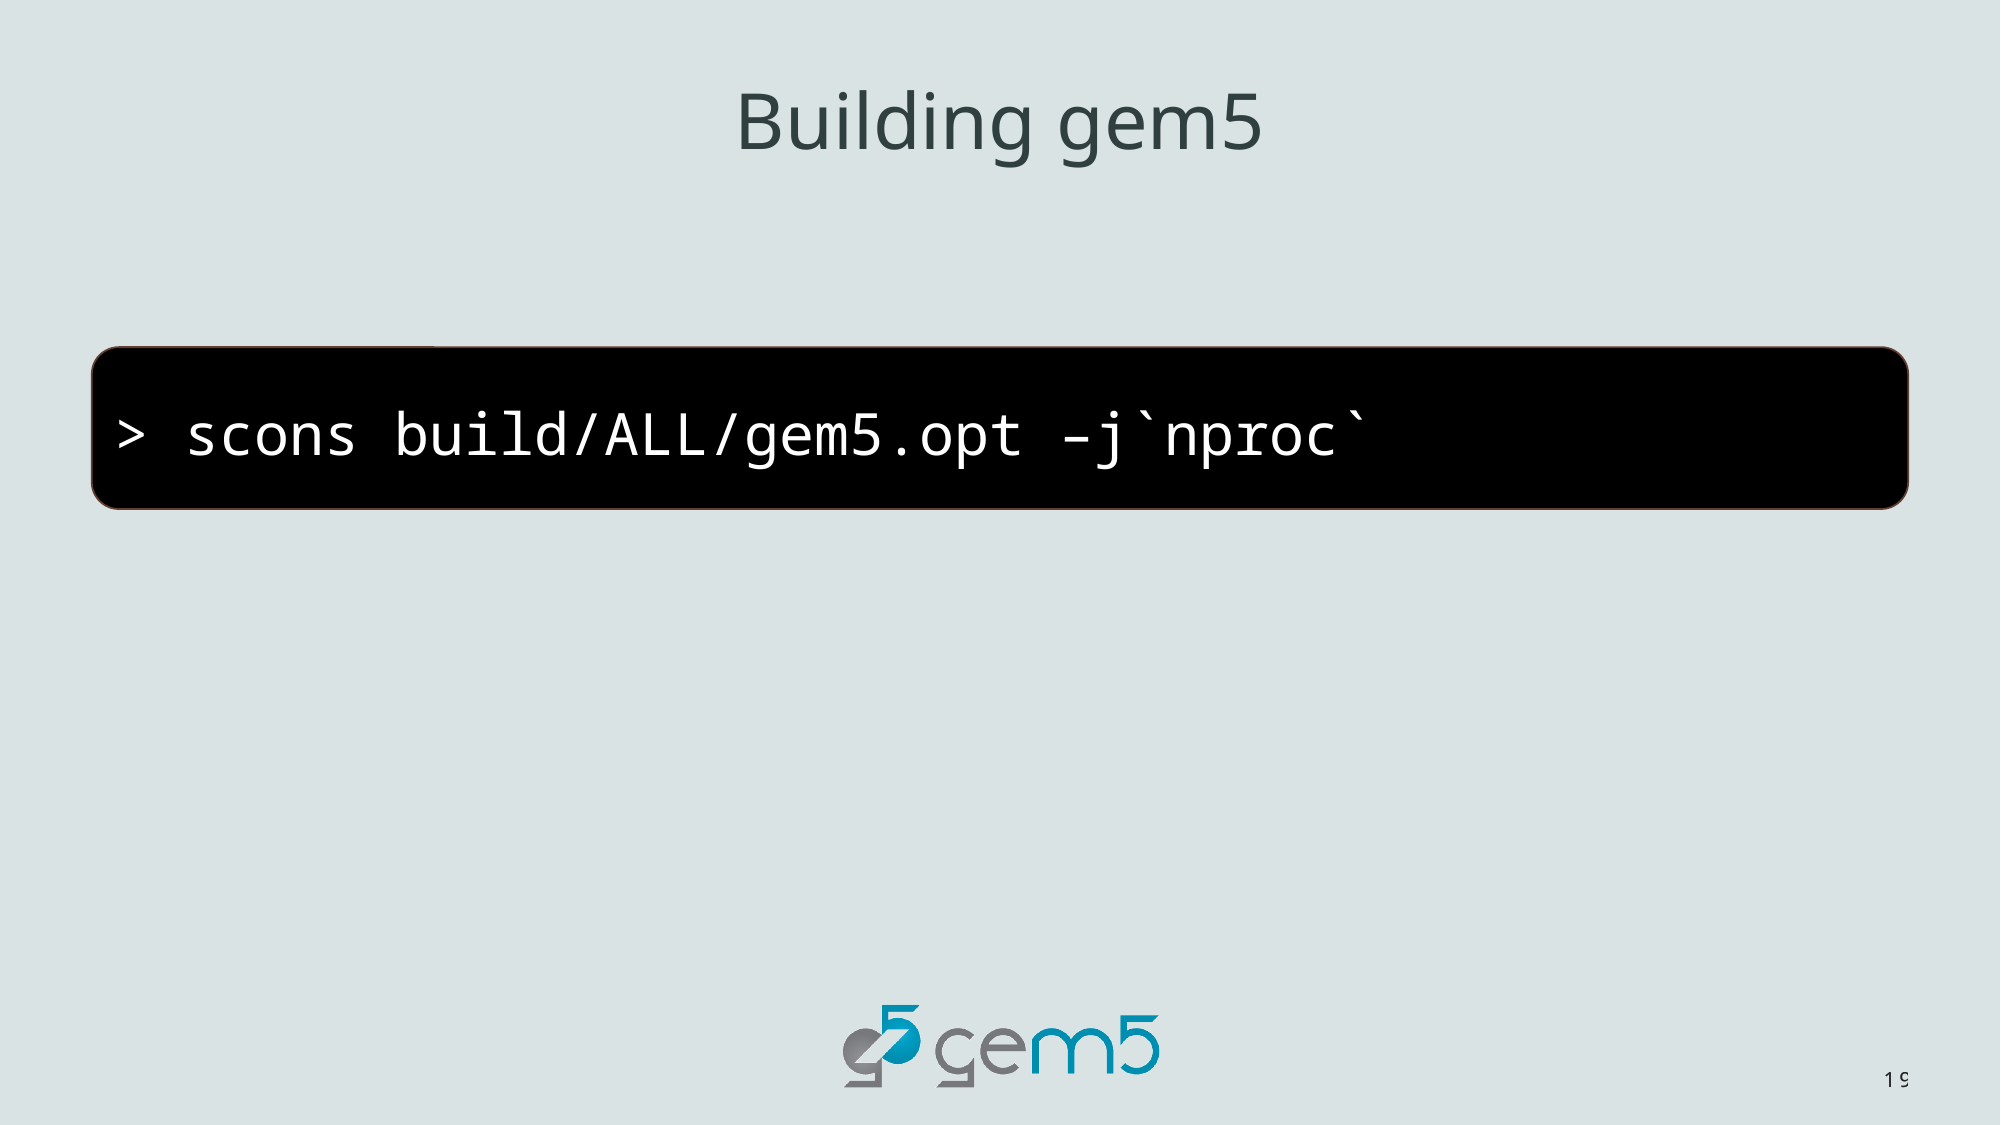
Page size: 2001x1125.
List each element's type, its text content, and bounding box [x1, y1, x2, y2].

title Building gem5 [162, 64, 1838, 173]
picture [807, 965, 1193, 1120]
text_box 19 [1637, 1042, 1927, 1119]
text_box > scons build/ALL/gem5.opt –j`nproc` [90, 346, 1910, 510]
